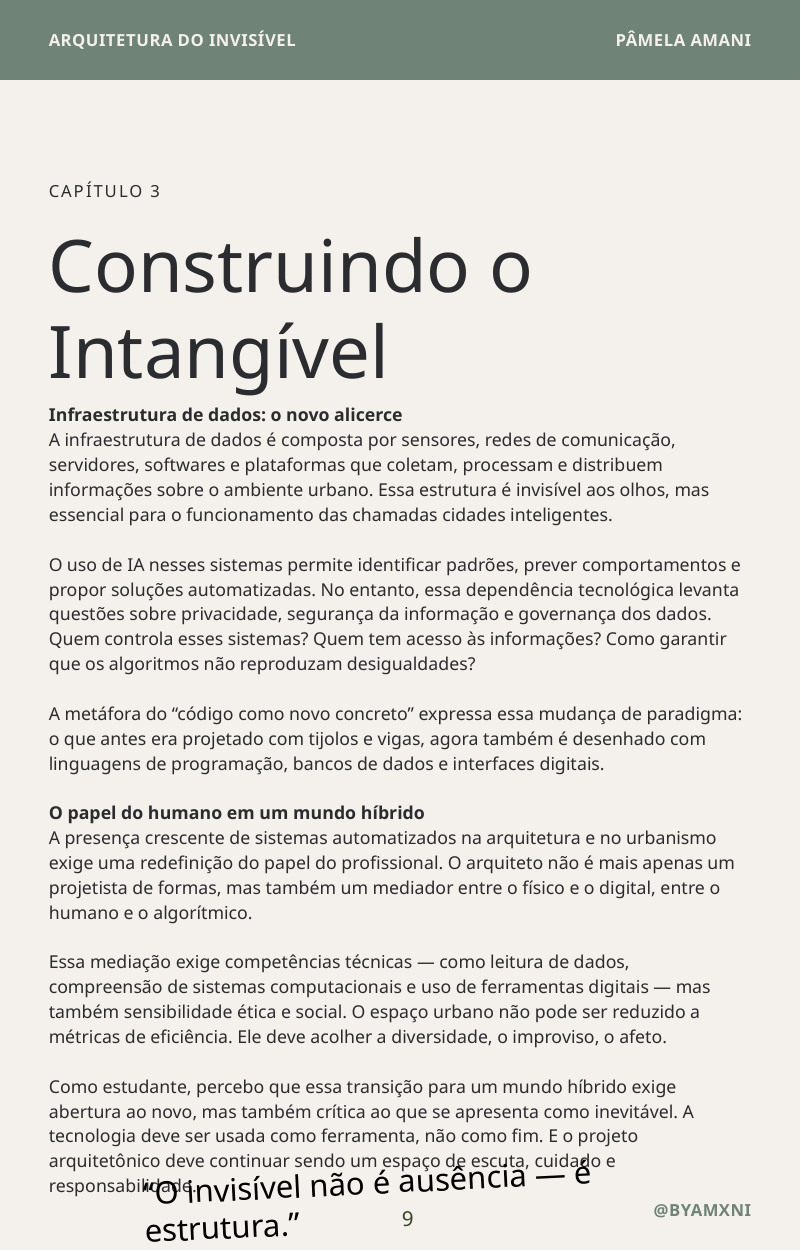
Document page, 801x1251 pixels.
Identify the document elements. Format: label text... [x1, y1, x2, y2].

text_box CAPÍTULO 3 [48, 181, 676, 201]
text_box Construindo o Intangível [48, 219, 598, 394]
text_box 9 [401, 1201, 414, 1231]
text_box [0, 0, 800, 81]
text_box @BYAMXNI [721, 1200, 752, 1221]
text_box Infraestrutura de dados: o novo alicerce A infraestrutura de dados é composta por sensores, redes de comunicação, servidores, softwares e plataformas que coletam, processam e distribuem informações sobre o ambiente urbano. Essa estrutura é invisível aos olhos, mas essencial para o funcionamento das chamadas cidades inteligentes. O uso de IA nesses sistemas permite identificar padrões, prever comportamentos e propor soluções automatizadas. No entanto, essa dependência tecnológica levanta questões sobre privacidade, segurança da informação e governança dos dados. Quem controla esses sistemas? Quem tem acesso às informações? Como garantir que os algoritmos não reproduzam desigualdades? A metáfora do “código como novo concreto” expressa essa mudança de paradigma: o que antes era projetado com tijolos e vigas, agora também é desenhado com linguagens de programação, bancos de dados e interfaces digitais. O papel do humano em um mundo híbrido A presença crescente de sistemas automatizados na arquitetura e no urbanismo exige uma redefinição do papel do profissional. O arquiteto não é mais apenas um projetista de formas, mas também um mediador entre o físico e o digital, entre o humano e o algorítmico. Essa mediação exige competências técnicas — como leitura de dados, compreensão de sistemas computacionais e uso de ferramentas digitais — mas também sensibilidade ética e social. O espaço urbano não pode ser reduzido a métricas de eficiência. Ele deve acolher a diversidade, o improviso, o afeto. Como estudante, percebo que essa transição para um mundo híbrido exige abertura ao novo, mas também crítica ao que se apresenta como inevitável. A tecnologia deve ser usada como ferramenta, não como fim. E o projeto arquitetônico deve continuar sendo um espaço de escuta, cuidado e responsabilidade. [48, 400, 743, 1222]
text_box “O invisível não é ausência — é estrutura.” [142, 1145, 722, 1249]
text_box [48, 30, 752, 50]
